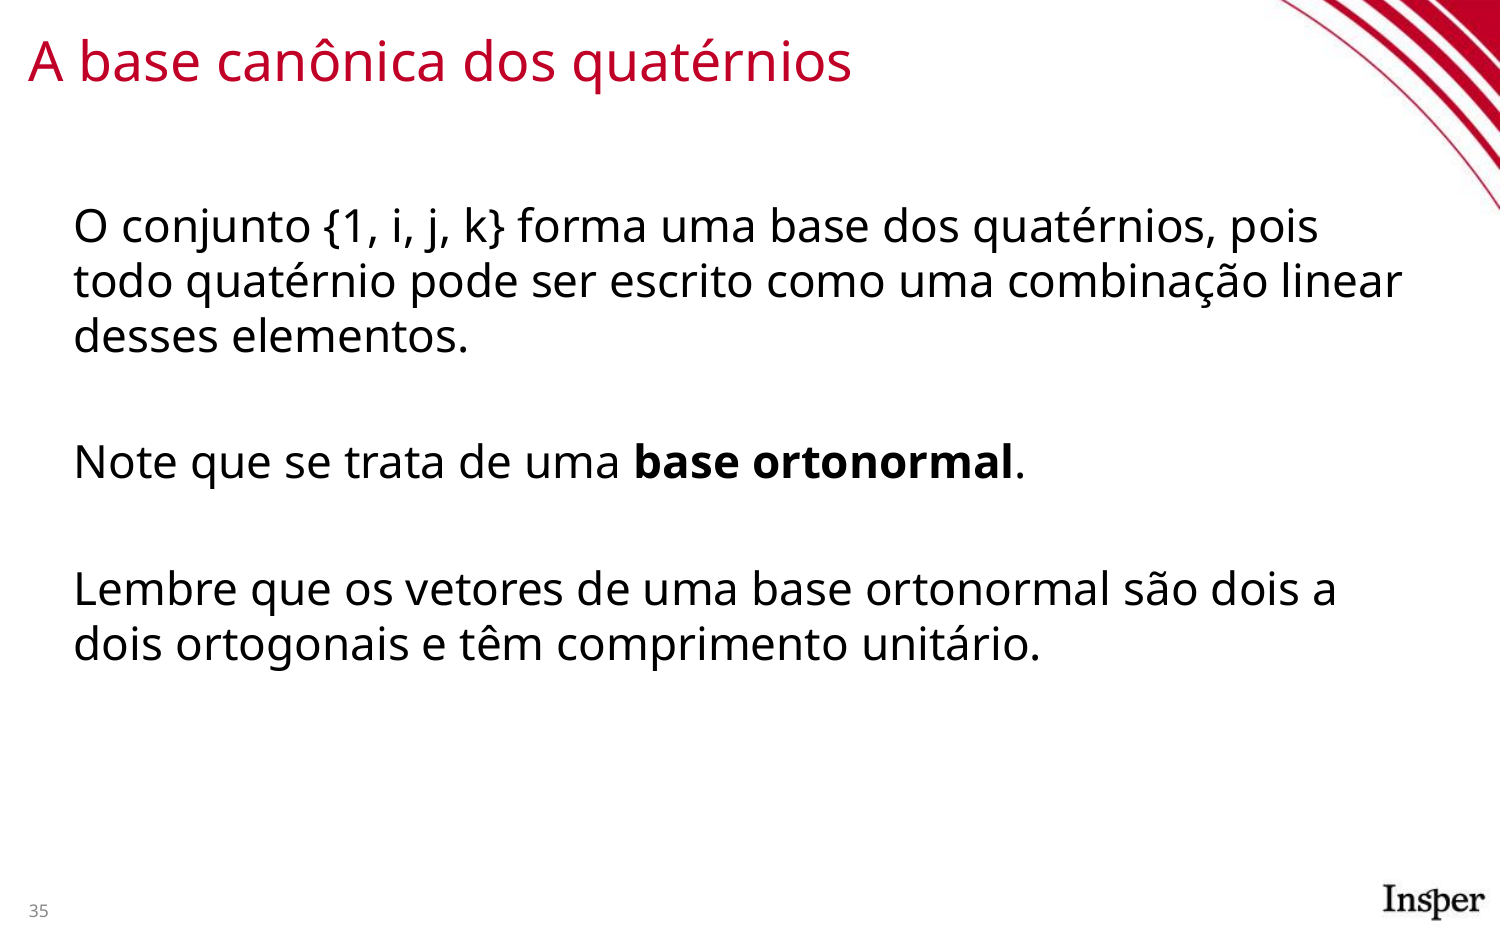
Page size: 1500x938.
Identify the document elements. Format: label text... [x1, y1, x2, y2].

title A base canônica dos quatérnios [13, 18, 1397, 104]
picture [249, 0, 1500, 938]
slide_number 35 [0, 887, 78, 938]
list O conjunto {1, i, j, k} forma uma base dos quatérnios, pois todo quatérnio pode ser escrito como uma combinação linear desses elementos. Note que se trata de uma base ortonormal. Lembre que os vetores de uma base ortonormal são dois a dois ortogonais e têm comprimento unitário. [58, 189, 1442, 749]
